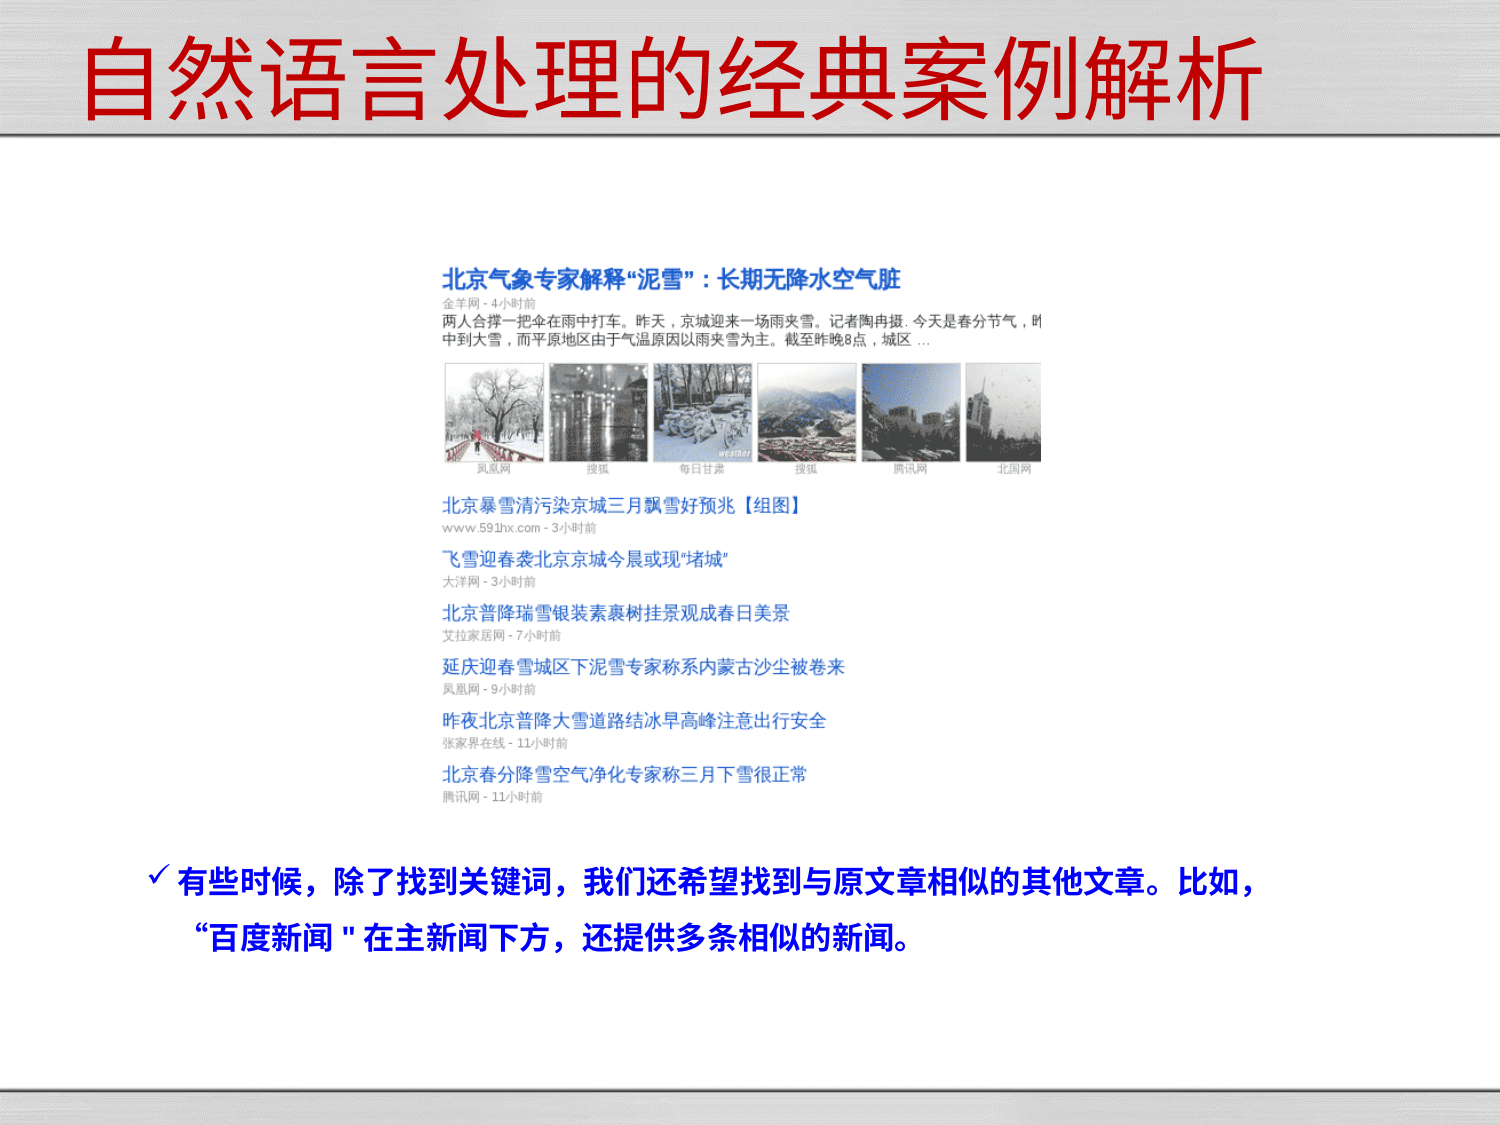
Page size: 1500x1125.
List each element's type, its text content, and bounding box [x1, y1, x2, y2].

picture [0, 0, 1500, 1125]
text_box 自然语言处理的经典案例解析 [0, 14, 1360, 140]
text_box 有些时候，除了找到关键词，我们还希望找到与原文章相似的其他文章。比如，“百度新闻"在主新闻下方，还提供多条相似的新闻。 [131, 836, 1285, 964]
